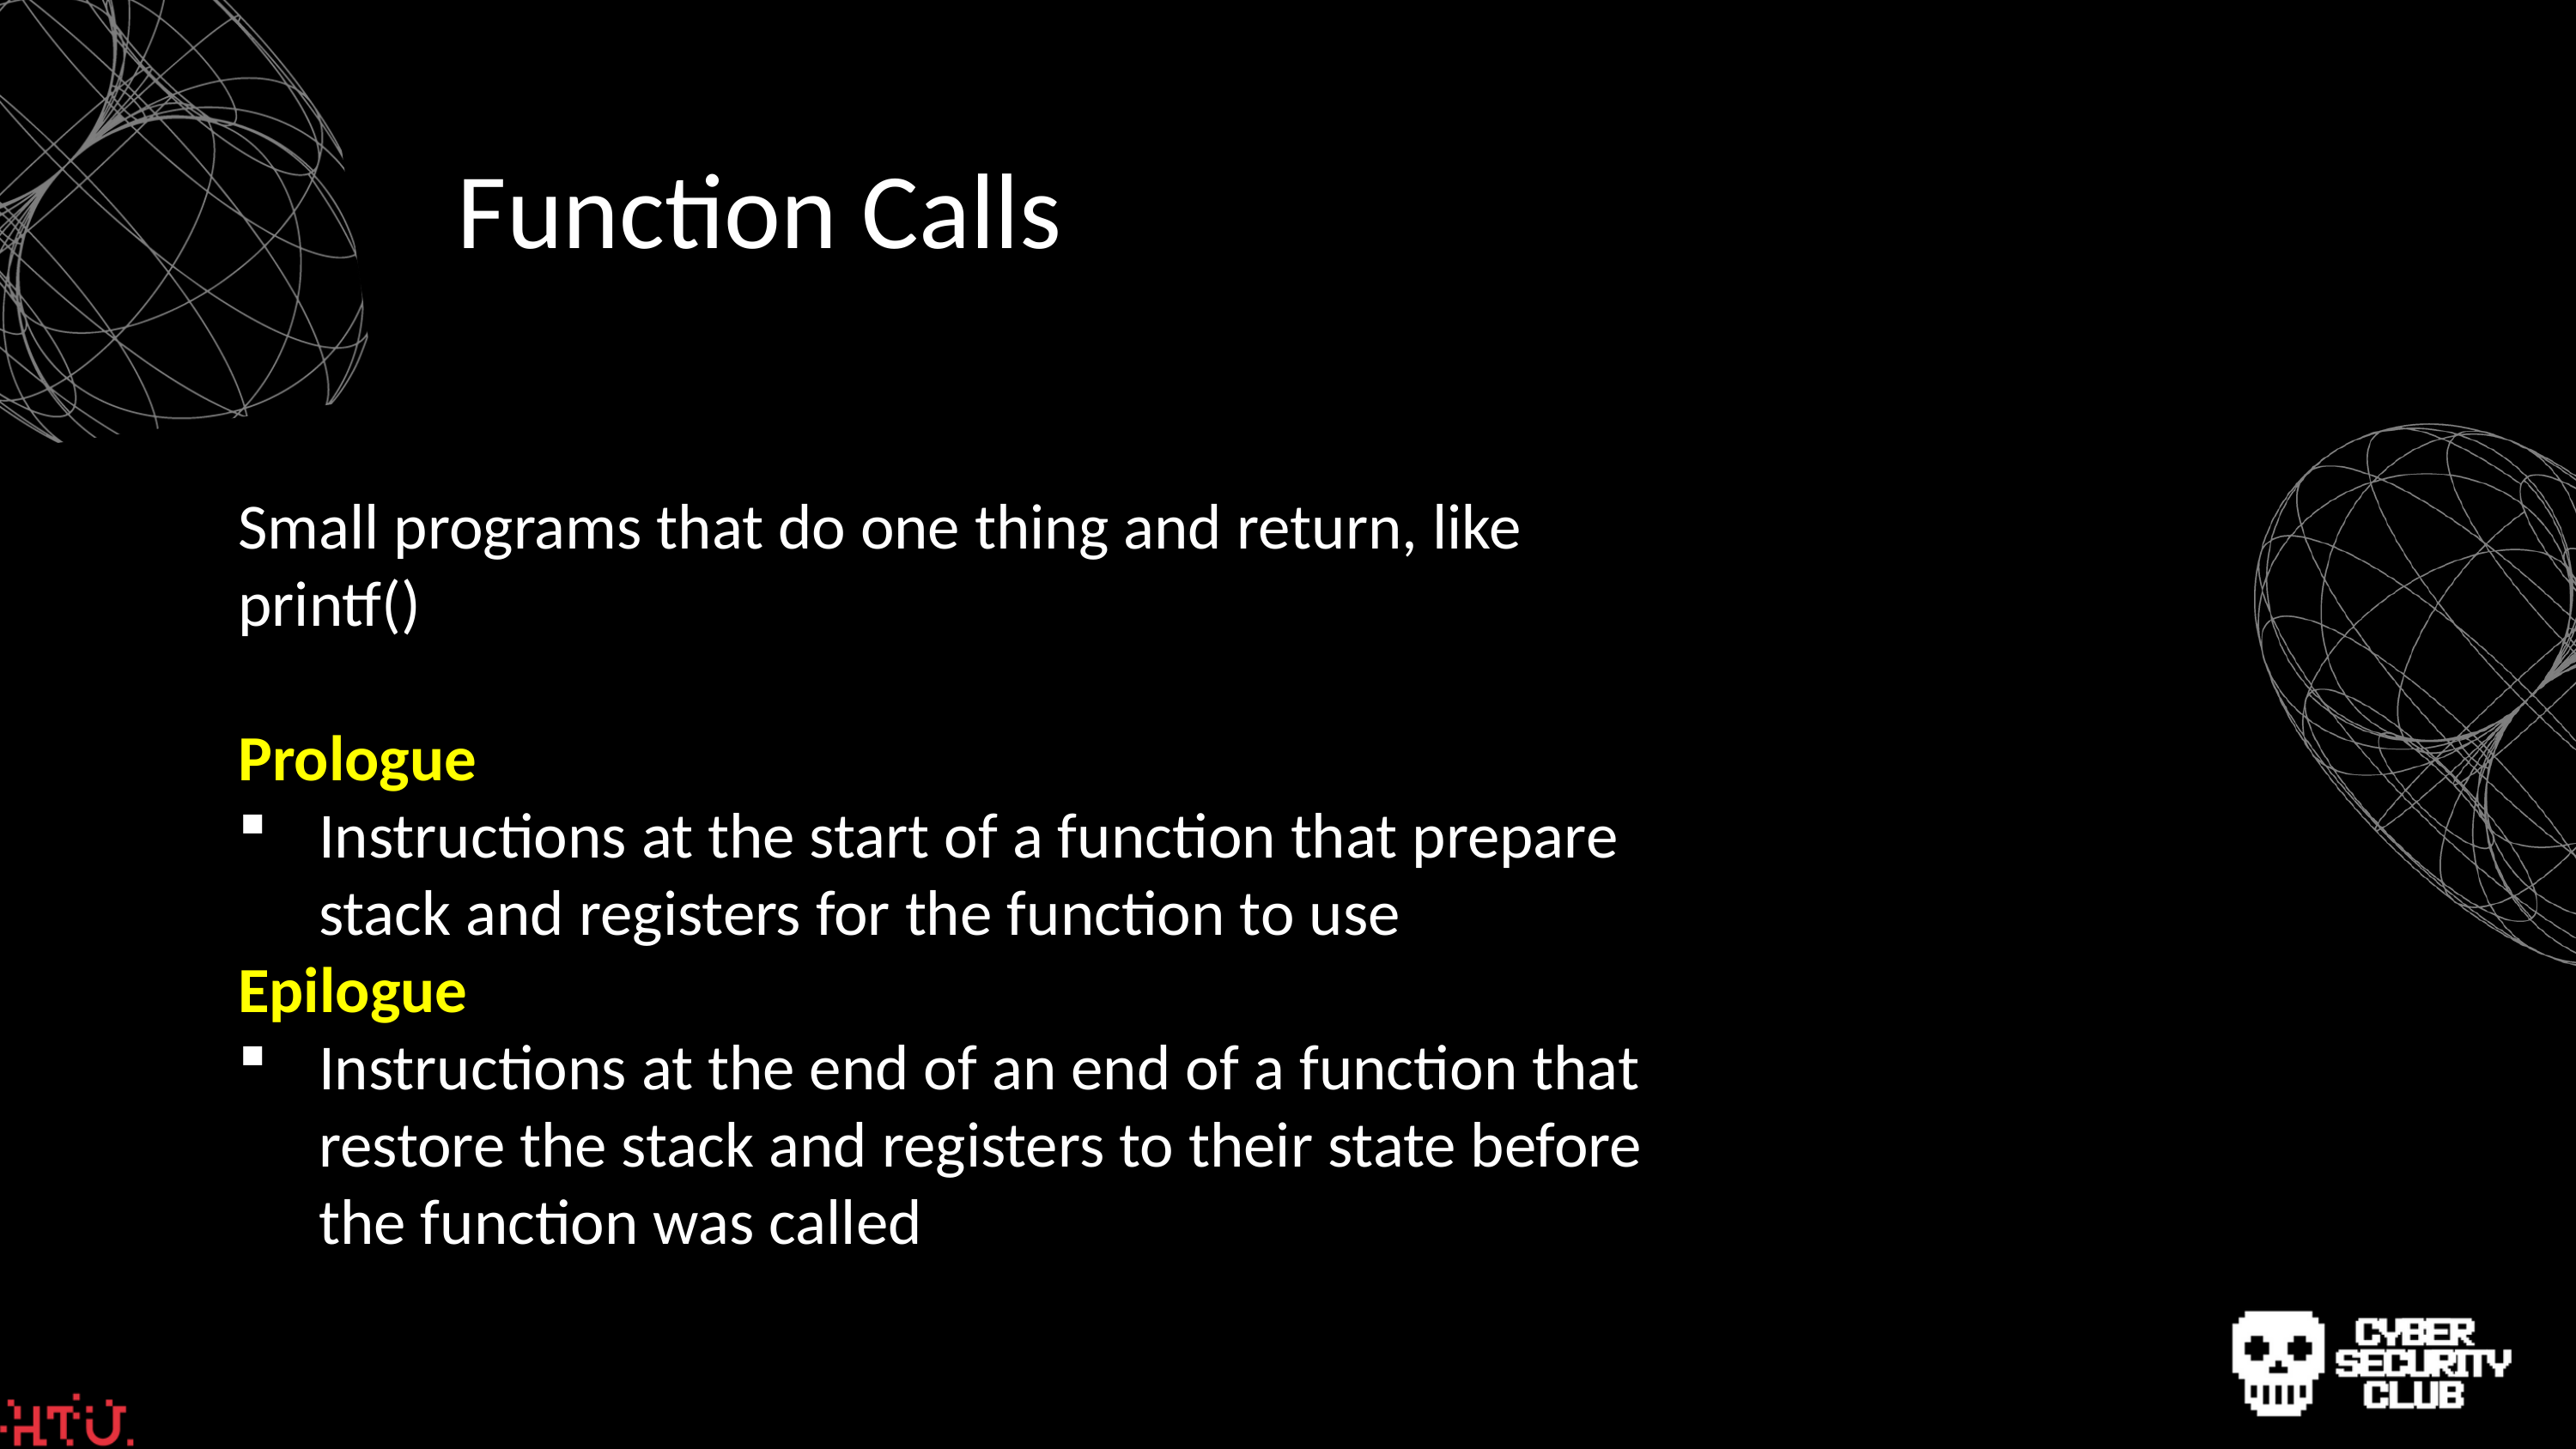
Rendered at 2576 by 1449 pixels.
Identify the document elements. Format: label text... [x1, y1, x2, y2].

text_box [0, 1353, 134, 1449]
text_box Function Calls [445, 134, 2131, 276]
text_box [0, 0, 377, 452]
text_box [2224, 1303, 2516, 1421]
text_box Small programs that do one thing and return, like printf() Prologue Instructions at the start of a function that prepare stack and registers for the function to use Epilogue Instructions at the end of an end of a function that restore the stack and registers to their state before the function was called [225, 478, 1728, 1264]
text_box [2253, 423, 2576, 973]
